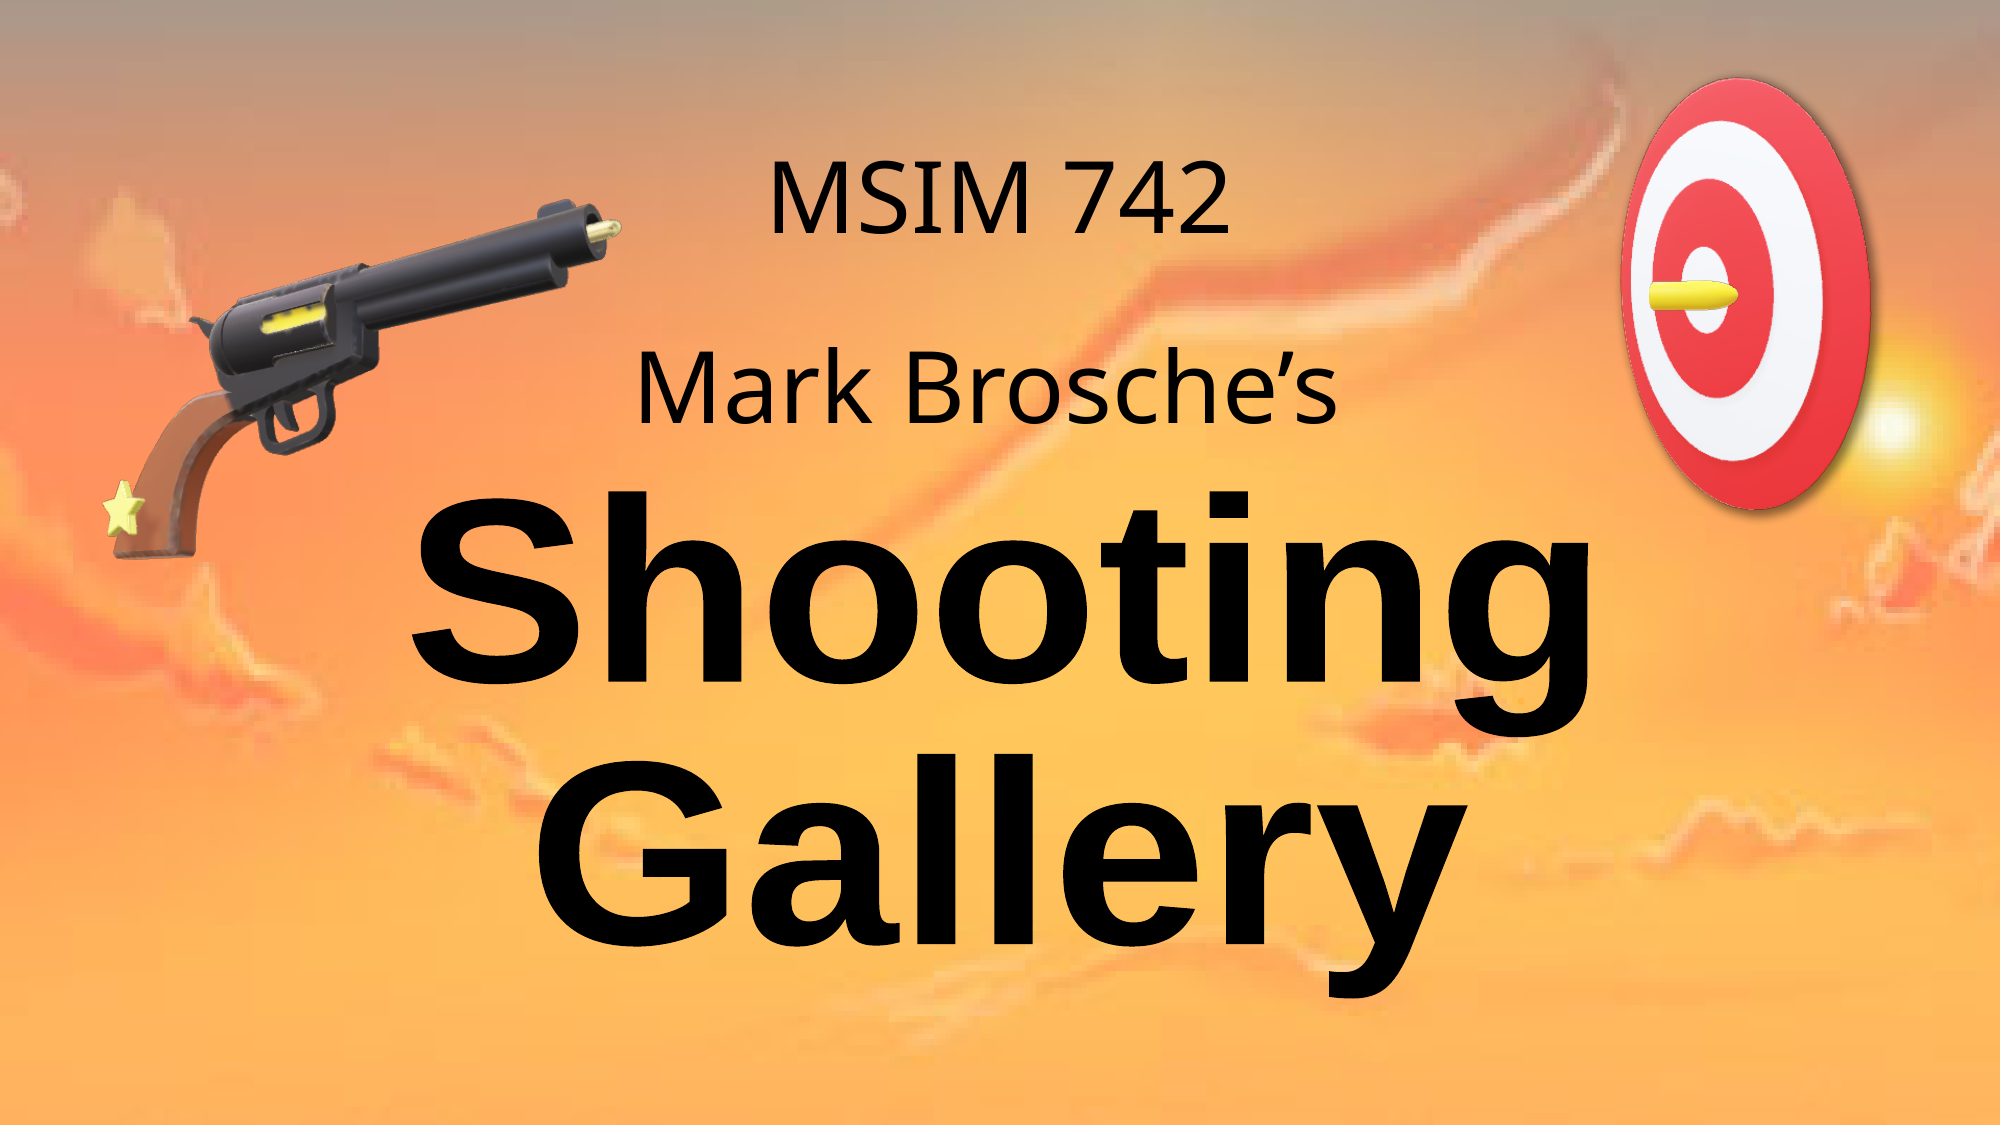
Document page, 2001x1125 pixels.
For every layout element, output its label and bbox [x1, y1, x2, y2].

text_box [0, 0, 2000, 1125]
